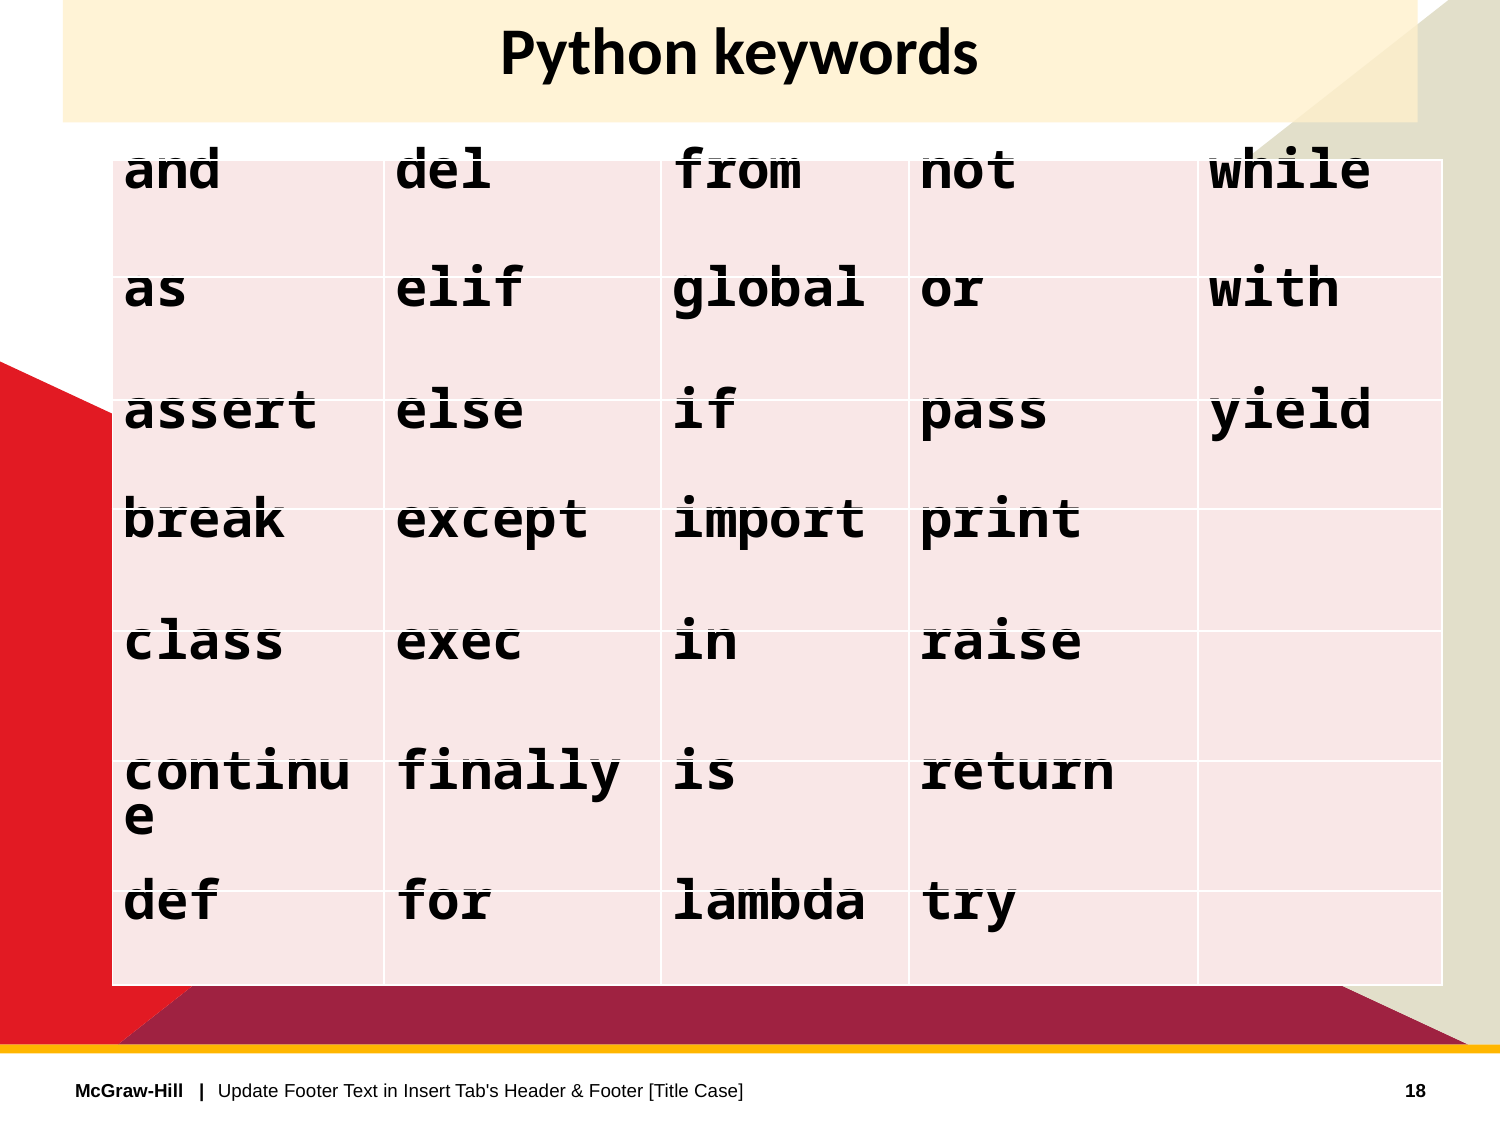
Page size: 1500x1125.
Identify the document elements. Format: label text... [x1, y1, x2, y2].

table_cell class [113, 632, 383, 760]
table_cell with [1199, 278, 1441, 399]
table_header while [1199, 161, 1441, 276]
table_cell if [662, 401, 908, 508]
table_cell elif [385, 278, 660, 399]
table_header from [662, 161, 908, 276]
slide_number 18 [1283, 1071, 1442, 1109]
table_cell is [662, 762, 908, 890]
table_cell def [113, 892, 383, 984]
table_header and [113, 161, 383, 276]
table_header del [385, 161, 660, 276]
table_cell pass [910, 401, 1197, 508]
table_cell break [113, 510, 383, 630]
table_header not [910, 161, 1197, 276]
table_cell try [910, 892, 1102, 984]
table_cell yield [1199, 401, 1441, 473]
table_cell raise [910, 632, 1102, 760]
table_cell else [385, 401, 660, 508]
table_cell except [385, 510, 660, 630]
table_cell in [662, 632, 908, 760]
text_box Update Footer Text in Insert Tab's Header & Footer [Title Case] [202, 1071, 1103, 1109]
table_cell import [662, 510, 908, 630]
table_cell assert [113, 401, 383, 508]
table_cell continue [113, 762, 383, 890]
picture [1102, 473, 1500, 1042]
table_cell or [910, 278, 1197, 399]
table_cell return [910, 762, 1102, 890]
table_cell exec [385, 632, 660, 760]
table_cell for [385, 892, 660, 984]
table_cell print [910, 510, 1102, 630]
table_cell finally [385, 762, 660, 890]
title Python keywords [62, 0, 1418, 123]
table_cell global [662, 278, 908, 399]
table_cell as [113, 278, 383, 399]
table_cell lambda [662, 892, 908, 984]
